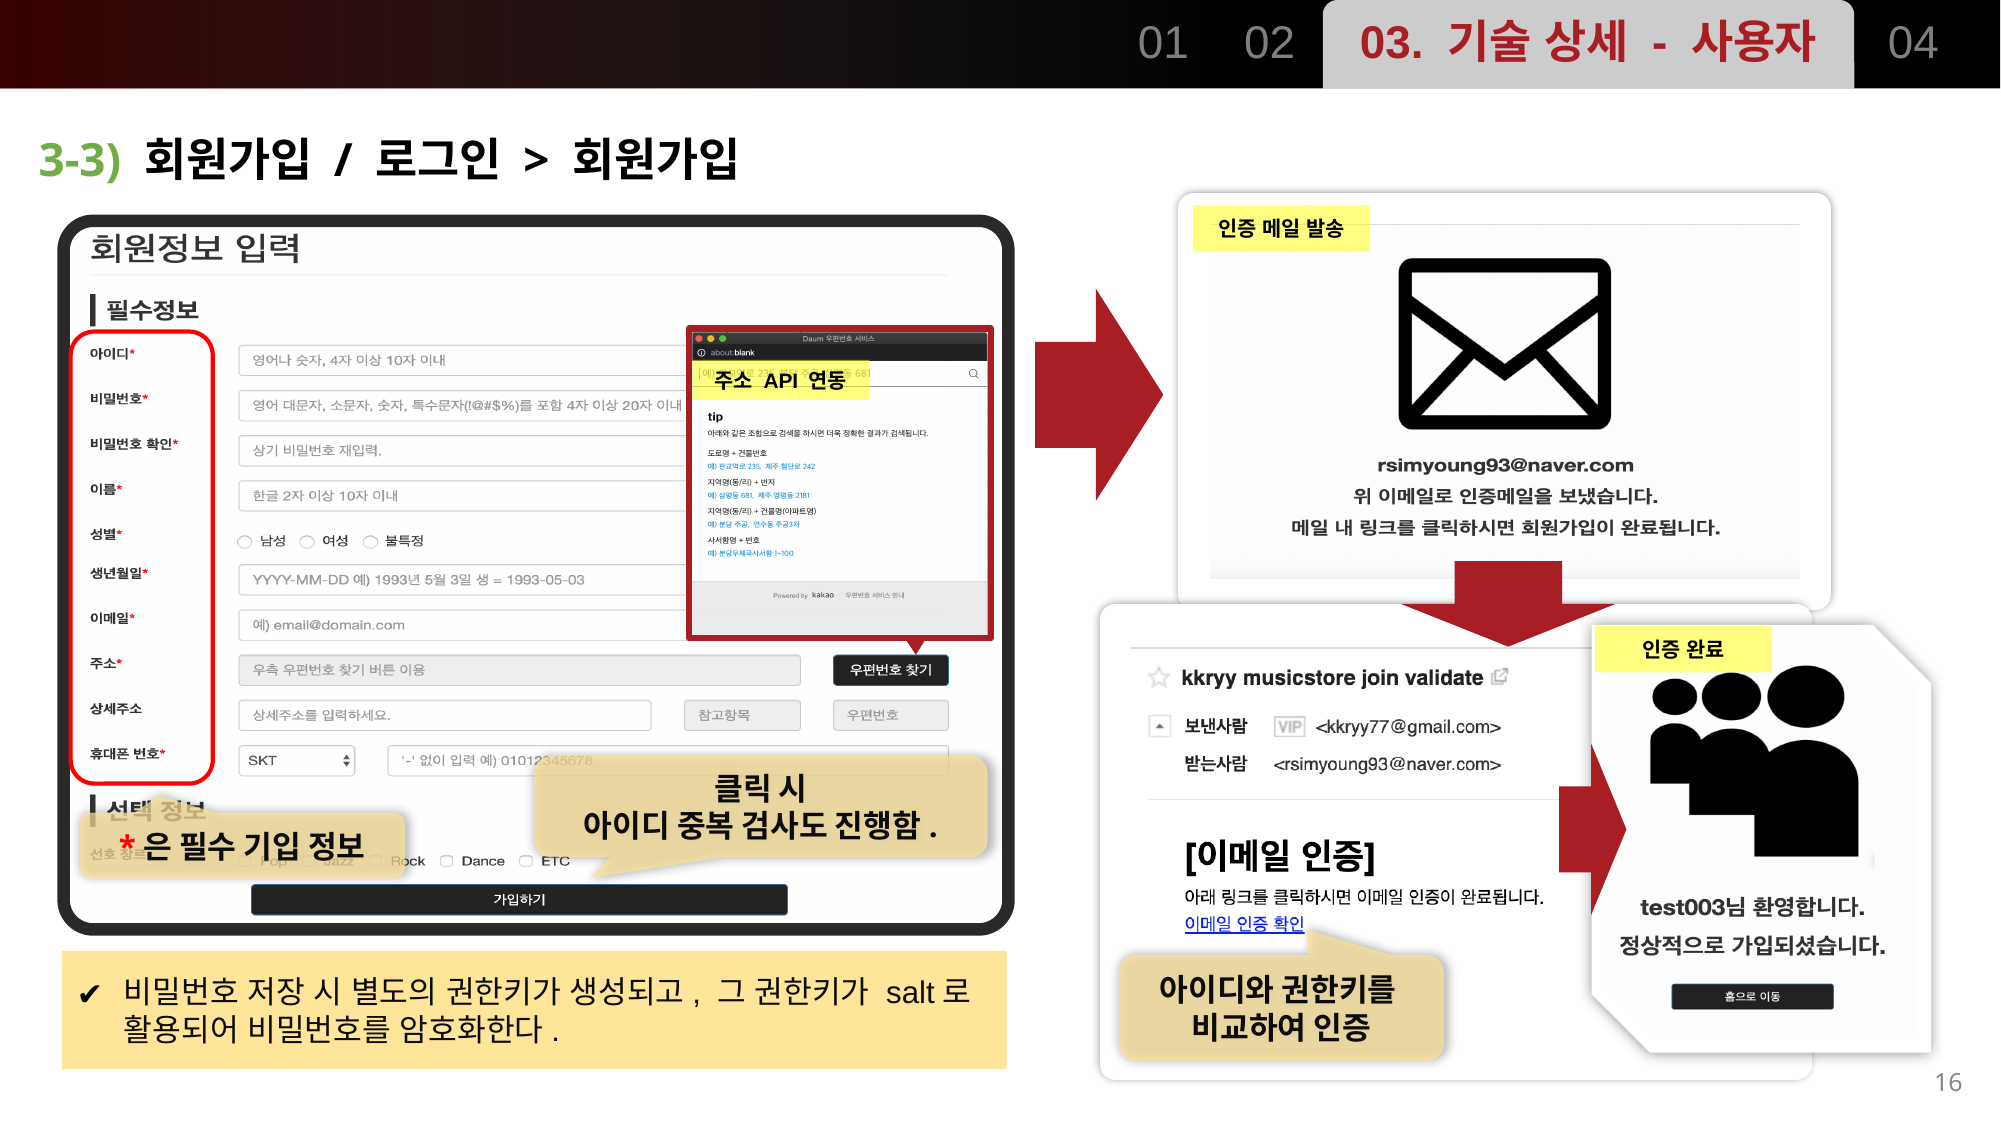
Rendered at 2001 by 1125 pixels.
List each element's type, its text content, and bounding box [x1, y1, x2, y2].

list 3-3) 회원가입 / 로그인 > 회원가입 [23, 129, 785, 201]
slide_number 15 [1527, 1053, 1978, 1114]
text_box 비밀번호 저장 시 별도의 권한키가 생성되고, 그 권한키가 salt로 활용되어 비밀번호를 암호화한다. [61, 950, 1007, 1070]
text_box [1192, 204, 1801, 579]
text_box 03. 기술 상세 - 사용자 [1322, 0, 1855, 89]
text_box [1118, 634, 1781, 1062]
text_box [1400, 588, 1616, 633]
text_box 04 [1860, 0, 1967, 89]
text_box [1035, 288, 1164, 501]
text_box 02 [1216, 0, 1322, 89]
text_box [1594, 625, 1925, 1046]
text_box 01 [1110, 0, 1216, 89]
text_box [63, 220, 1009, 930]
